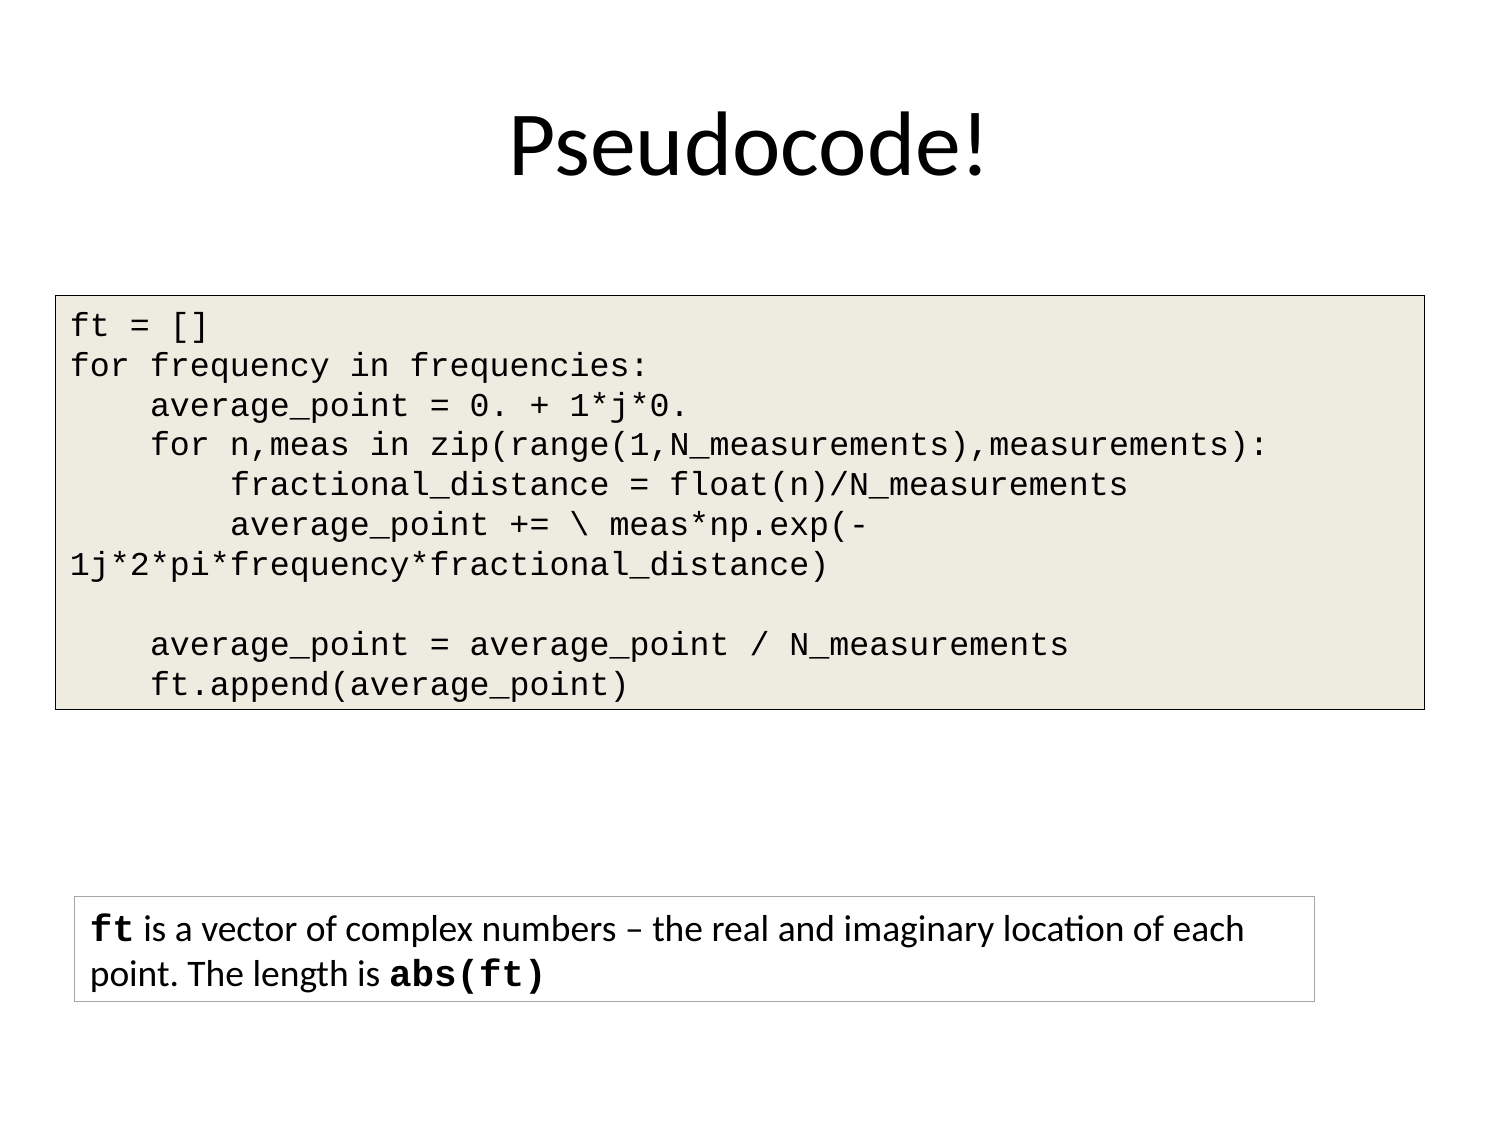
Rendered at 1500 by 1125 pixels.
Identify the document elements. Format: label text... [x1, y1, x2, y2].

text_box ft = [] for frequency in frequencies: average_point = 0. + 1*j*0. for n,meas in zip(range(1,N_measurements),measurements): fractional_distance = float(n)/N_measurements average_point += \ meas*np.exp(-1j*2*pi*frequency*fractional_distance) average_point = average_point / N_measurements ft.append(average_point) [55, 295, 1425, 710]
text_box ft is a vector of complex numbers – the real and imaginary location of each point. The length is abs(ft) [74, 896, 1315, 1002]
title Pseudocode! [75, 45, 1425, 233]
